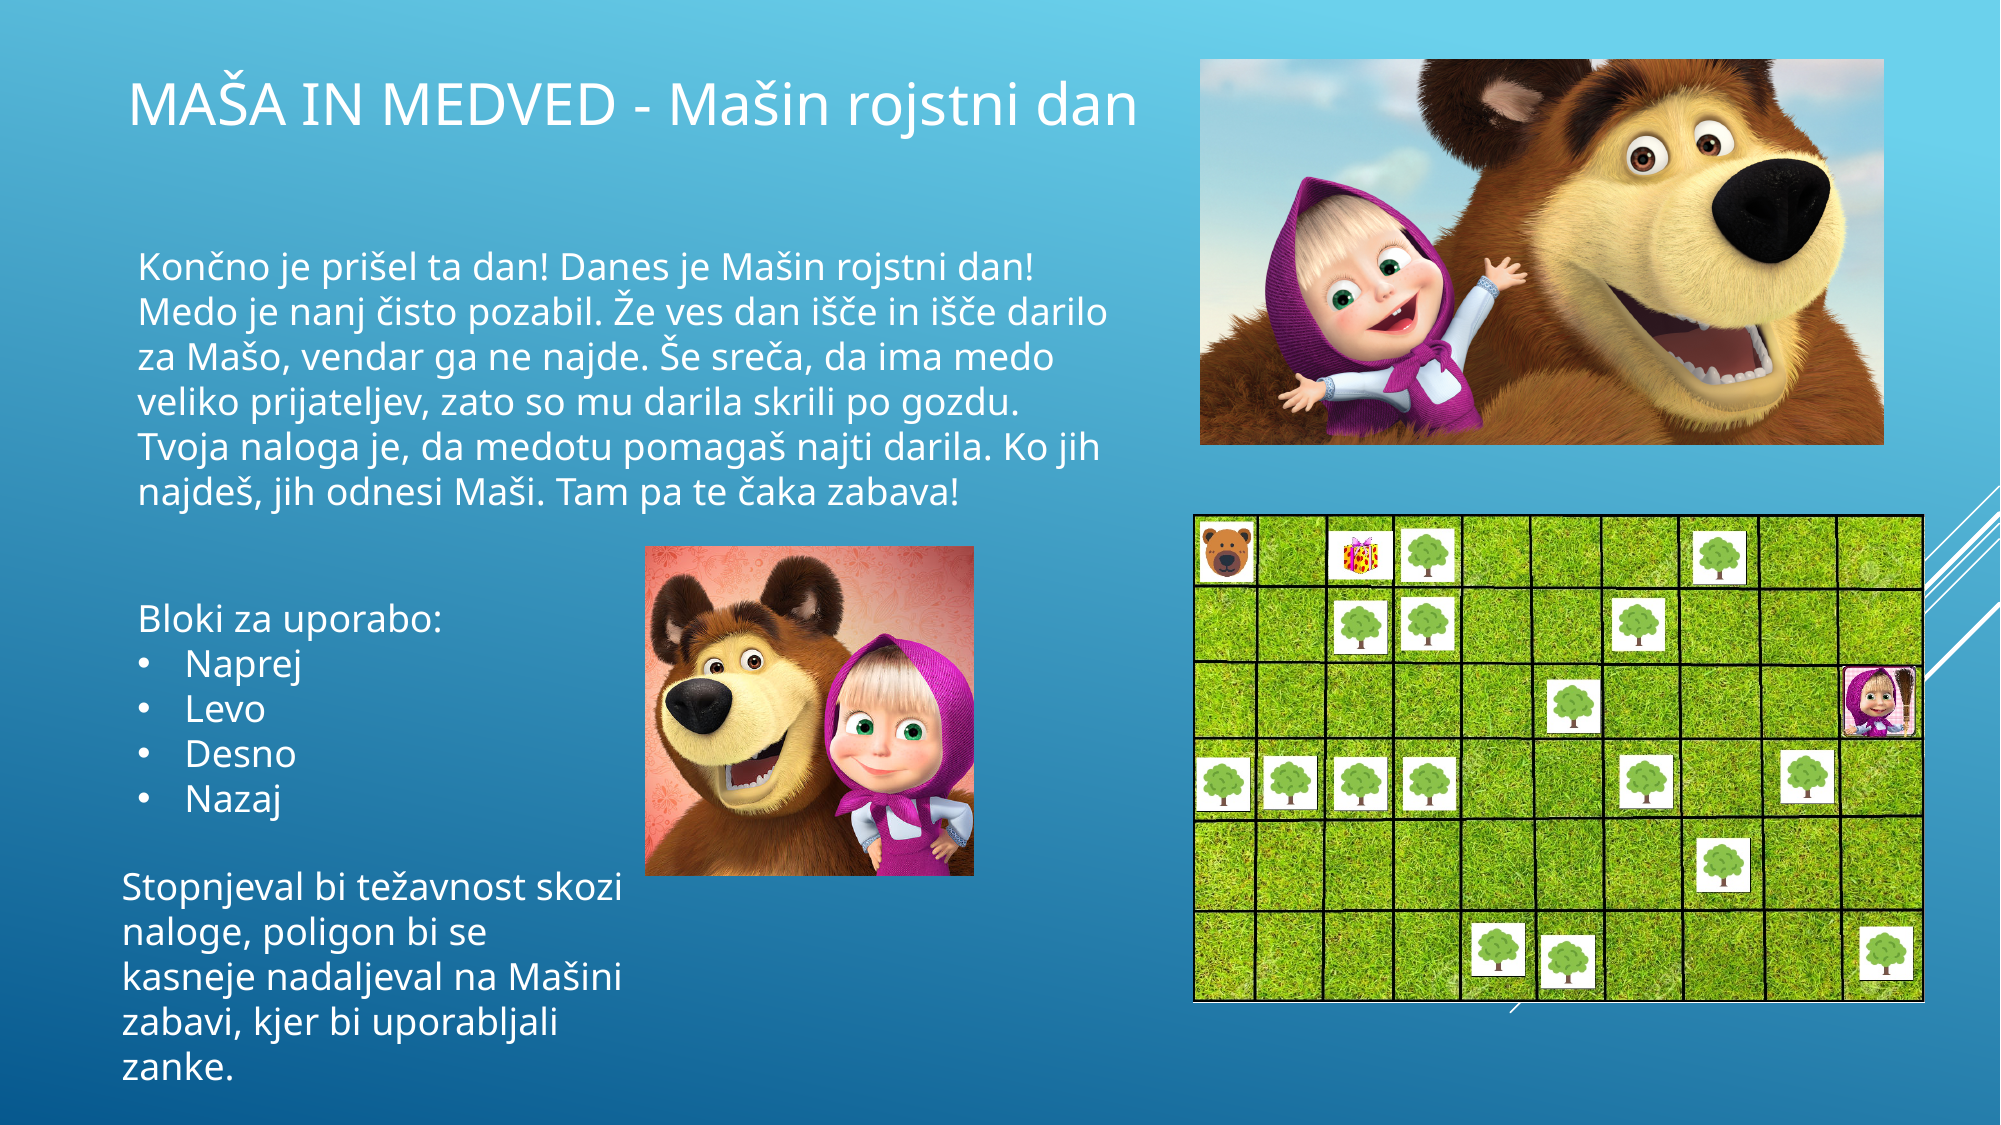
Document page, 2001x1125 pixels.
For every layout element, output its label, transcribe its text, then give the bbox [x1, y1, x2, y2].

text_box Bloki za uporabo: Naprej Levo Desno Nazaj [122, 587, 644, 855]
picture [644, 546, 975, 876]
text_box MAŠA IN MEDVED - Mašin rojstni dan [112, 59, 1199, 215]
text_box Stopnjeval bi težavnost skozi naloge, poligon bi se kasneje nadaljeval na Mašini zabavi, kjer bi uporabljali zanke. [106, 855, 646, 1096]
picture [1192, 513, 1926, 1003]
picture [1199, 59, 1884, 445]
text_box Končno je prišel ta dan! Danes je Mašin rojstni dan! Medo je nanj čisto pozabil. Že ves dan išče in išče darilo za Mašo, vendar ga ne najde. Še sreča, da ima medo veliko prijateljev, zato so mu darila skrili po gozdu. Tvoja naloga je, da medotu pomagaš najti darila. Ko jih najdeš, jih odnesi Maši. Tam pa te čaka zabava! [122, 235, 1138, 521]
